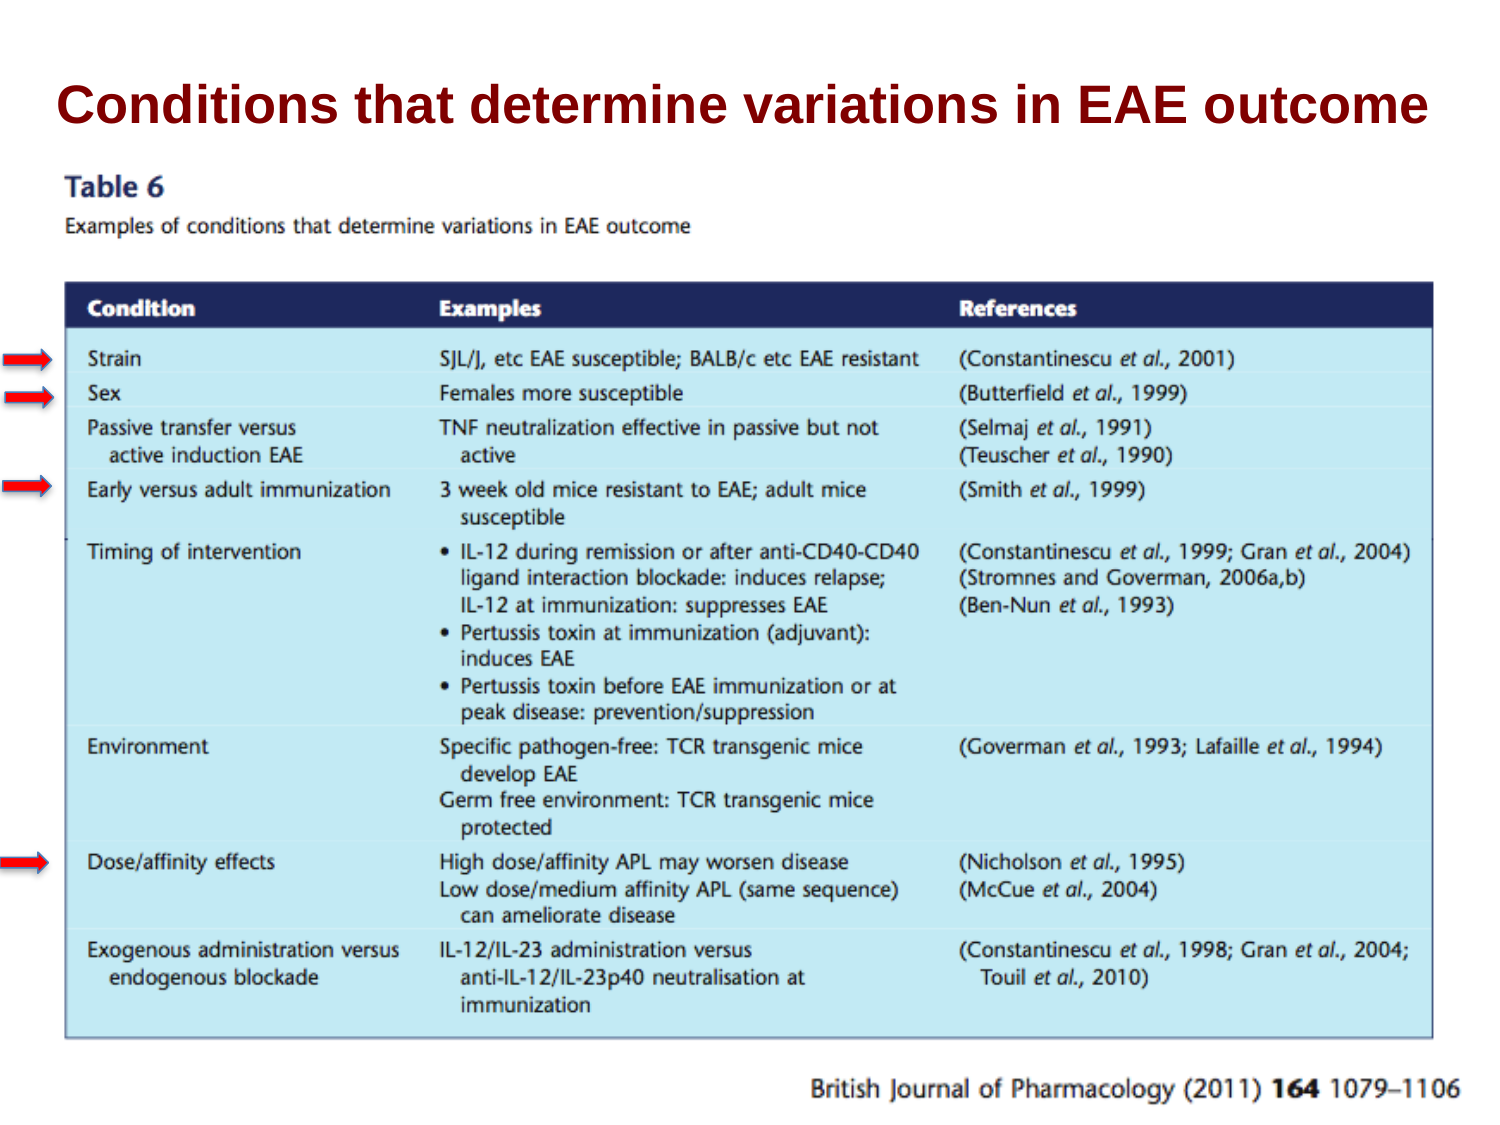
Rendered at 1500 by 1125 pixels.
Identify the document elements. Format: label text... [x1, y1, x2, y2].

text_box Conditions that determine variations in EAE outcome [41, 62, 1448, 143]
picture [51, 163, 1452, 1054]
text_box [2, 348, 46, 371]
text_box [0, 851, 46, 874]
picture [802, 1071, 1470, 1114]
text_box [4, 386, 46, 409]
text_box [2, 474, 46, 498]
